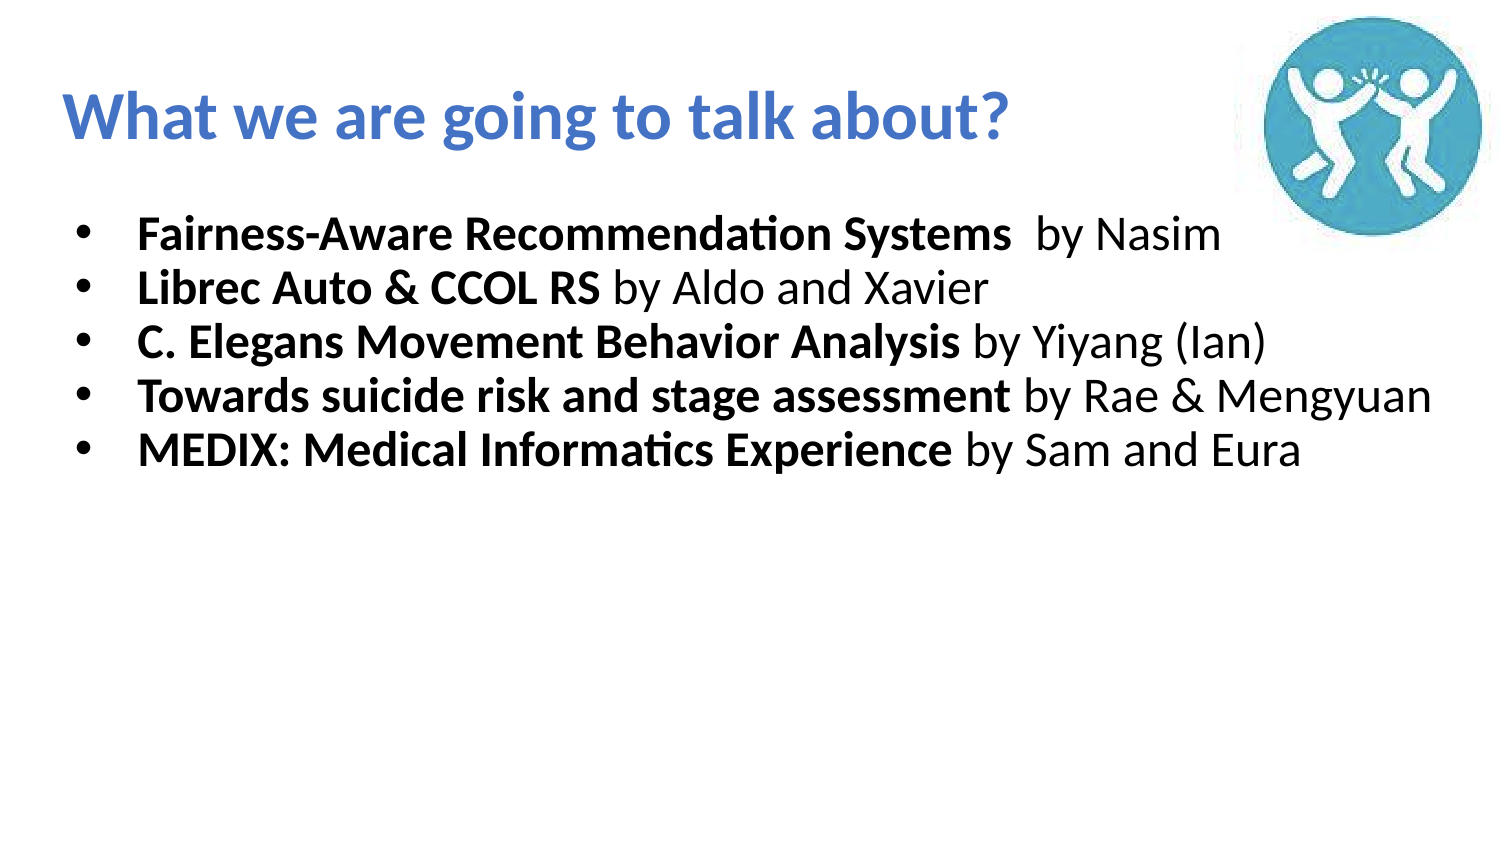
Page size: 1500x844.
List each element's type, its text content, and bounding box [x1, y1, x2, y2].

picture [1234, 0, 1500, 254]
list Fairness-Aware Recommendation Systems by Nasim Librec Auto & CCOL RS by Aldo and Xavier C. Elegans Movement Behavior Analysis by Yiyang (Ian) Towards suicide risk and stage assessment by Rae & Mengyuan MEDIX: Medical Informatics Experience by Sam and Eura [51, 201, 1449, 750]
title What we are going to talk about? [51, 67, 1228, 167]
